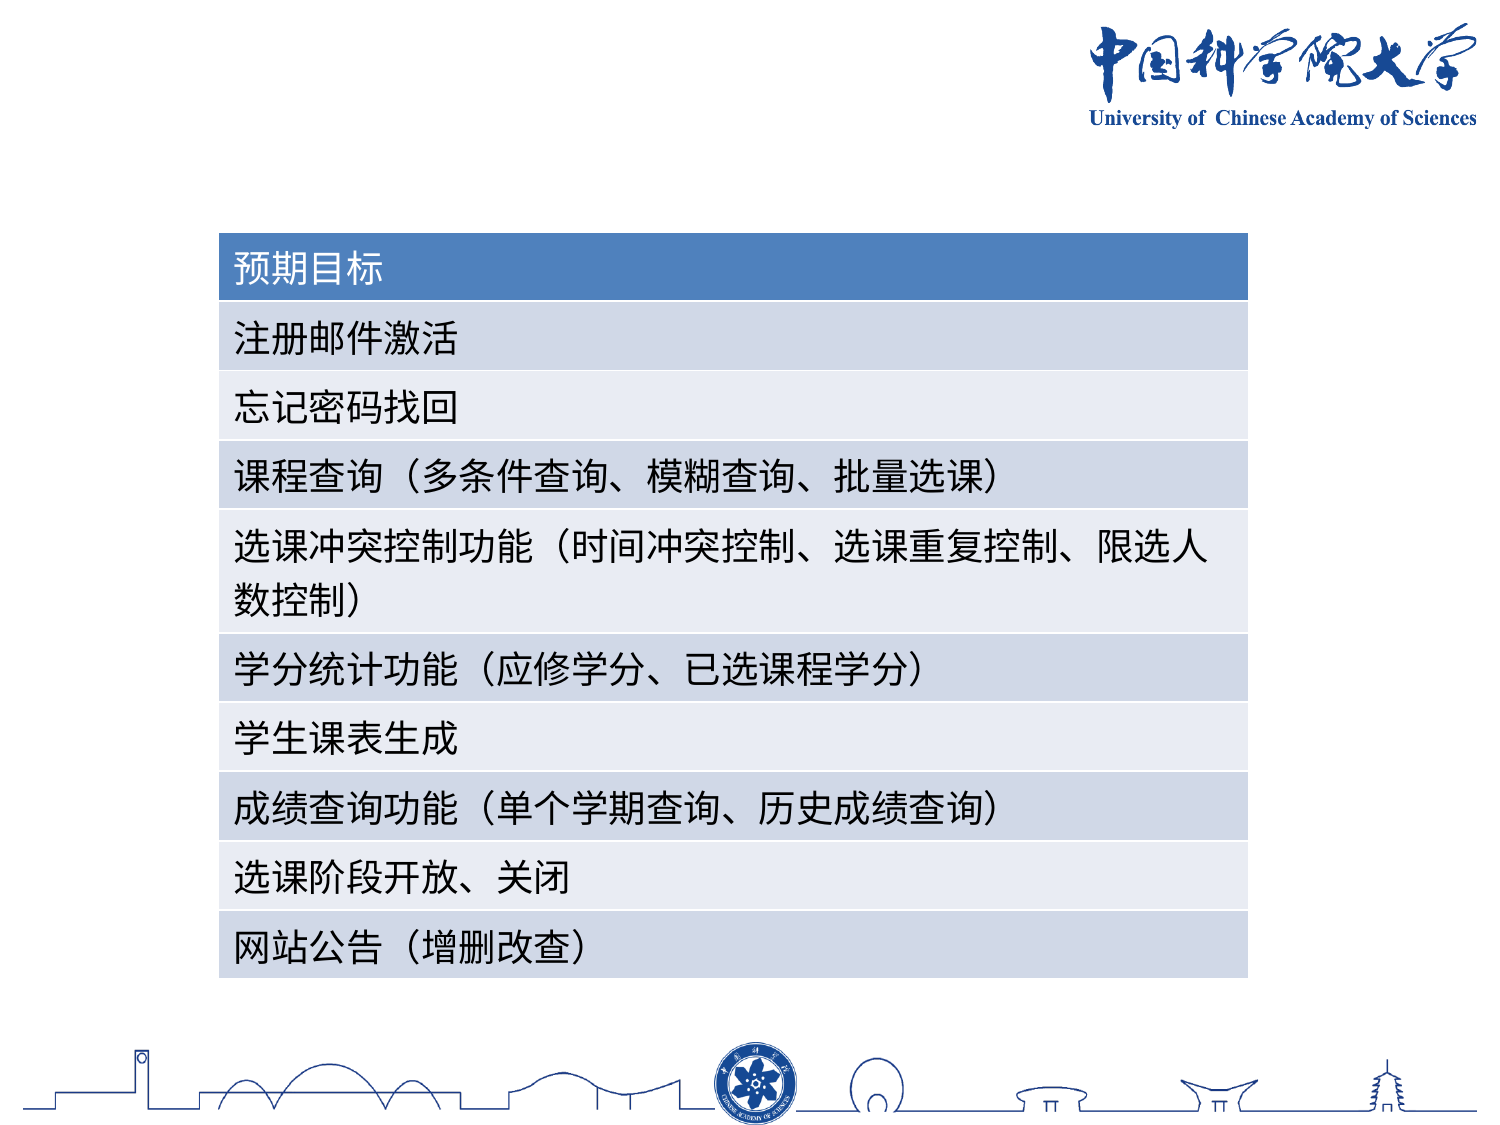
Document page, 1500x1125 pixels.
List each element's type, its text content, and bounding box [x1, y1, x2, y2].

table_cell 成绩查询功能（单个学期查询、历史成绩查询） [219, 772, 1248, 840]
picture [1078, 23, 1477, 129]
table_cell 注册邮件激活 [219, 302, 1248, 370]
table_header 预期目标 [219, 233, 1248, 300]
table_cell 学生课表生成 [219, 703, 1248, 770]
table_cell 选课冲突控制功能（时间冲突控制、选课重复控制、限选人数控制） [219, 510, 1248, 632]
table_cell 忘记密码找回 [219, 371, 1248, 439]
table_cell 选课阶段开放、关闭 [219, 842, 1248, 909]
table_cell 课程查询（多条件查询、模糊查询、批量选课） [219, 441, 1248, 508]
table_cell 网站公告（增删改查） [219, 911, 1248, 978]
table_cell 学分统计功能（应修学分、已选课程学分） [219, 634, 1248, 701]
picture [23, 1039, 1477, 1125]
